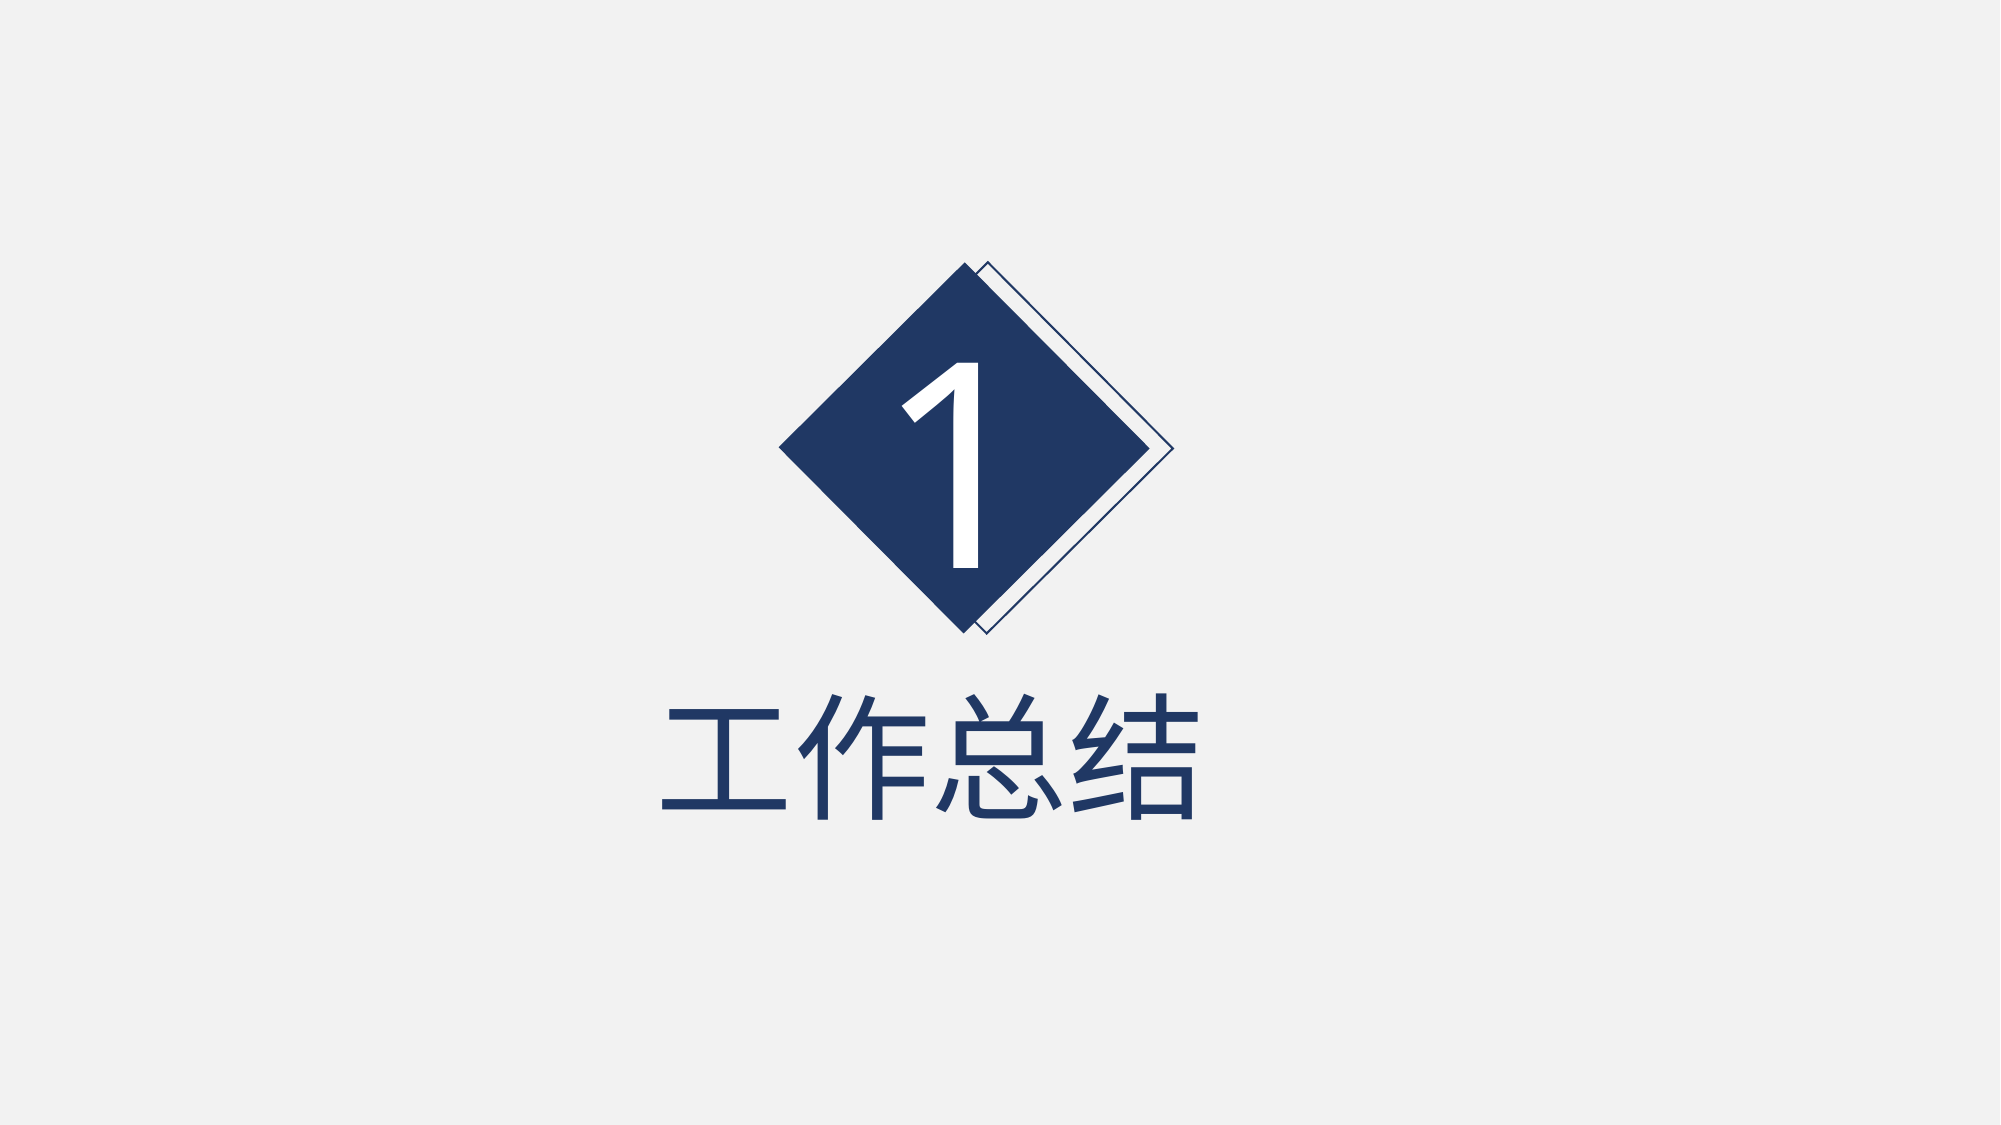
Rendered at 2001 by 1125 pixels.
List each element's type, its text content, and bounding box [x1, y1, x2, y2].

list 工作总结 [640, 683, 1288, 834]
list 1 [862, 312, 1067, 584]
